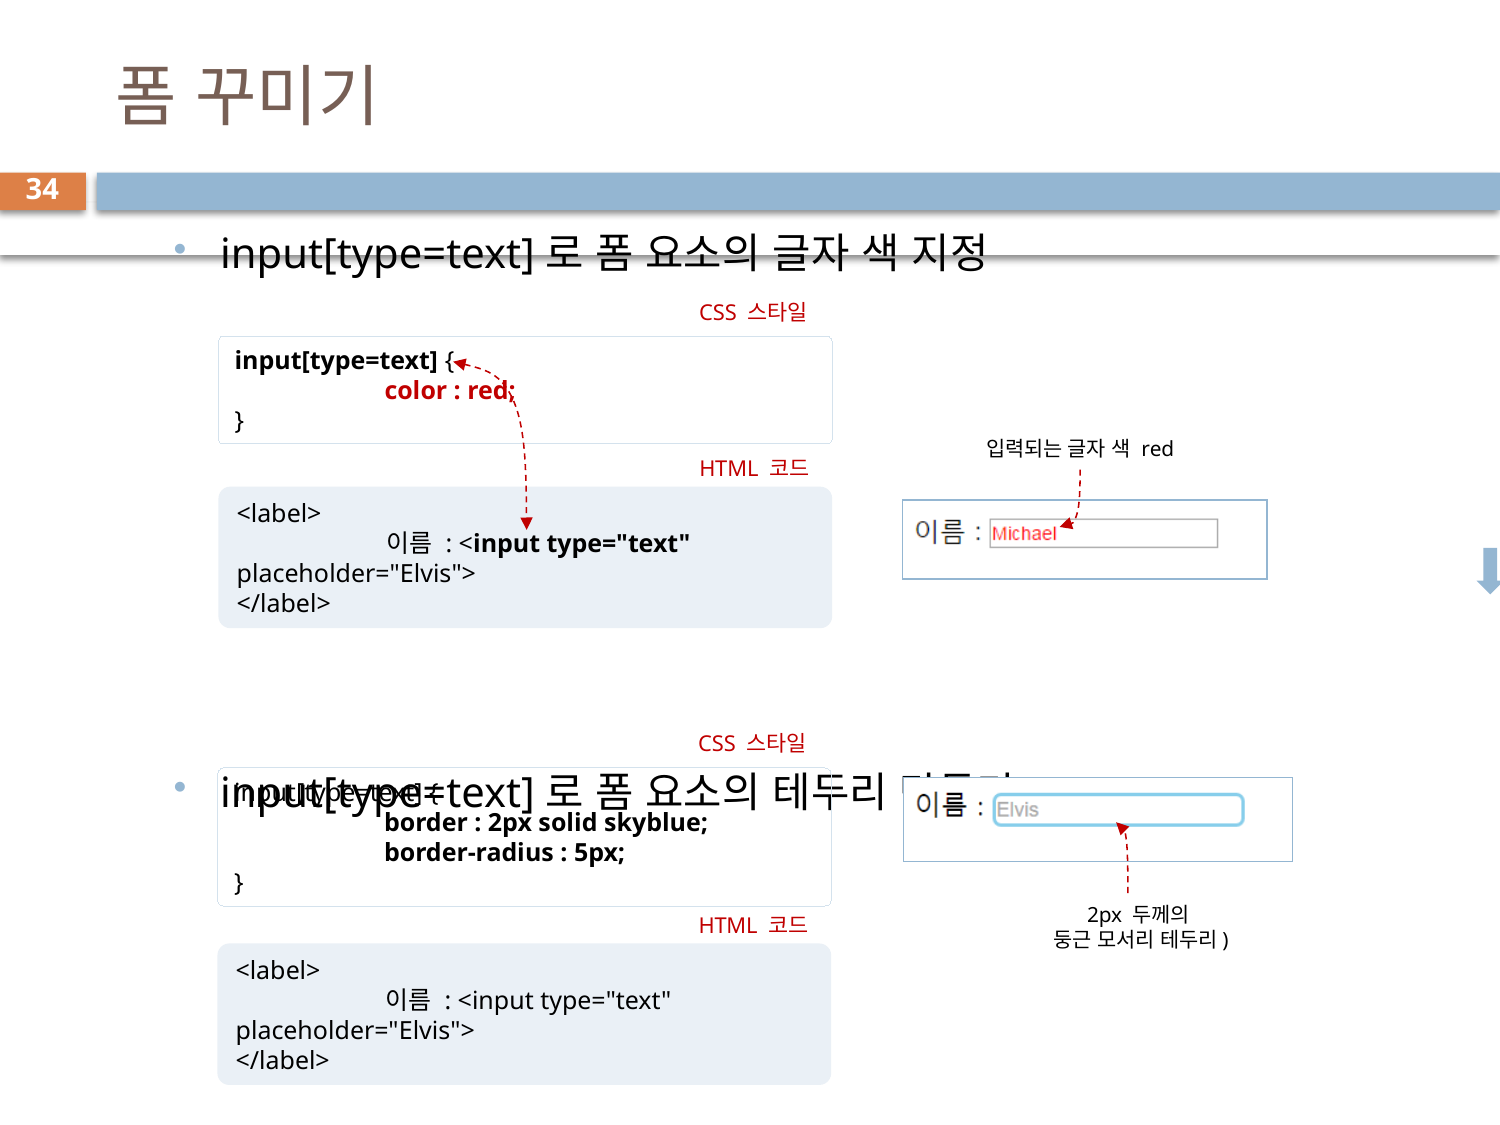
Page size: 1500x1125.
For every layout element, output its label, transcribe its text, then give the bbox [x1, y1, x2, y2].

title 폼 꾸미기 [100, 37, 1438, 149]
text_box HTML 코드 [683, 904, 830, 946]
text_box <label> 이름 : <input type="text" placeholder="Elvis"> </label> [217, 943, 832, 1085]
text_box input[type=text] { border : 2px solid skyblue; border-radius : 5px; } [217, 767, 832, 907]
picture [902, 777, 1293, 862]
text_box [1124, 871, 1130, 894]
slide_number 34 [0, 170, 87, 211]
list input[type=text]로 폼 요소의 글자 색 지정 input[type=text]로 폼 요소의 테두리 만들기 [100, 219, 1438, 1047]
text_box [1475, 546, 1500, 596]
text_box 2px 두께의 둥근 모서리 테두리) [1014, 896, 1268, 957]
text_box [218, 290, 1267, 599]
text_box CSS 스타일 [683, 722, 822, 764]
